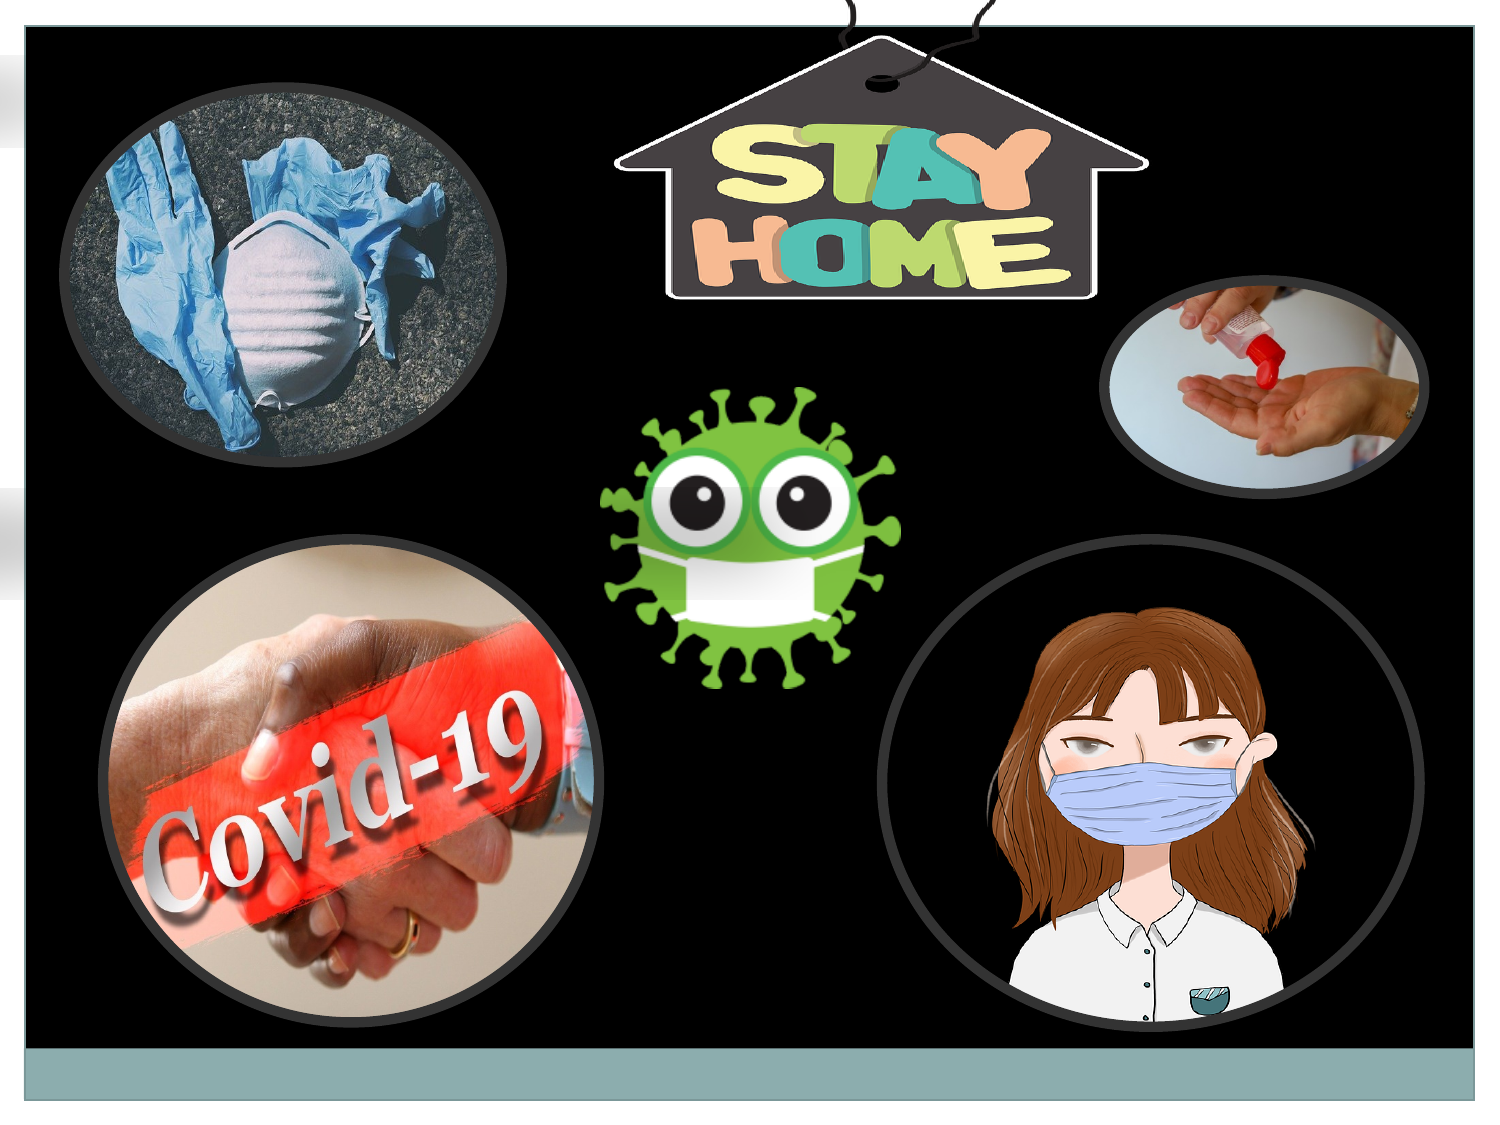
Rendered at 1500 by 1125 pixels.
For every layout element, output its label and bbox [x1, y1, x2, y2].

picture [598, 0, 1425, 495]
picture [64, 87, 502, 463]
picture [102, 387, 1420, 1027]
